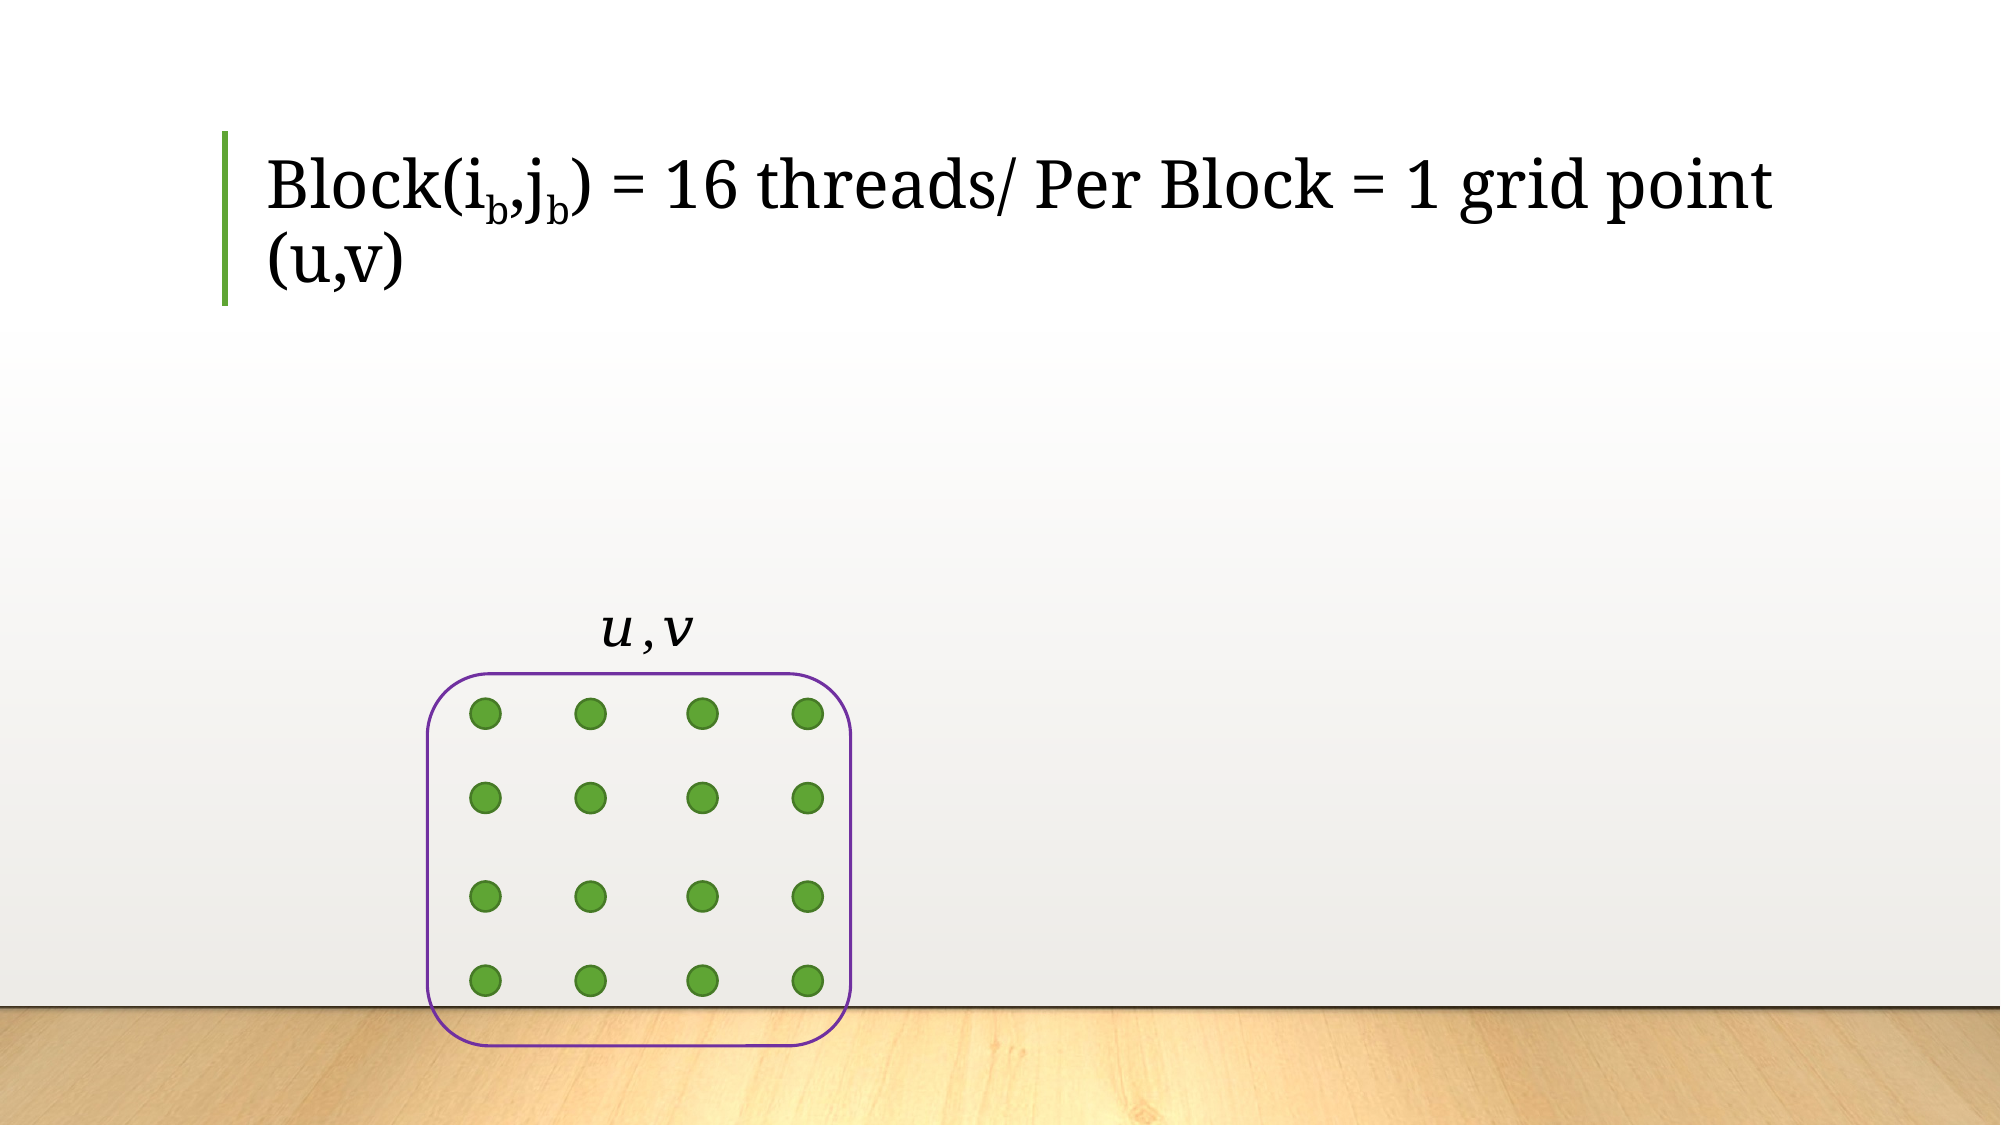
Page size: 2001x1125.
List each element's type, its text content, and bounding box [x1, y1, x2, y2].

title Block(ib,jb) = 16 threads/ Per Block = 1 grid point (u,v) [251, 131, 1846, 305]
picture [0, 1006, 2000, 1125]
text_box [426, 672, 852, 1048]
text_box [470, 698, 824, 997]
